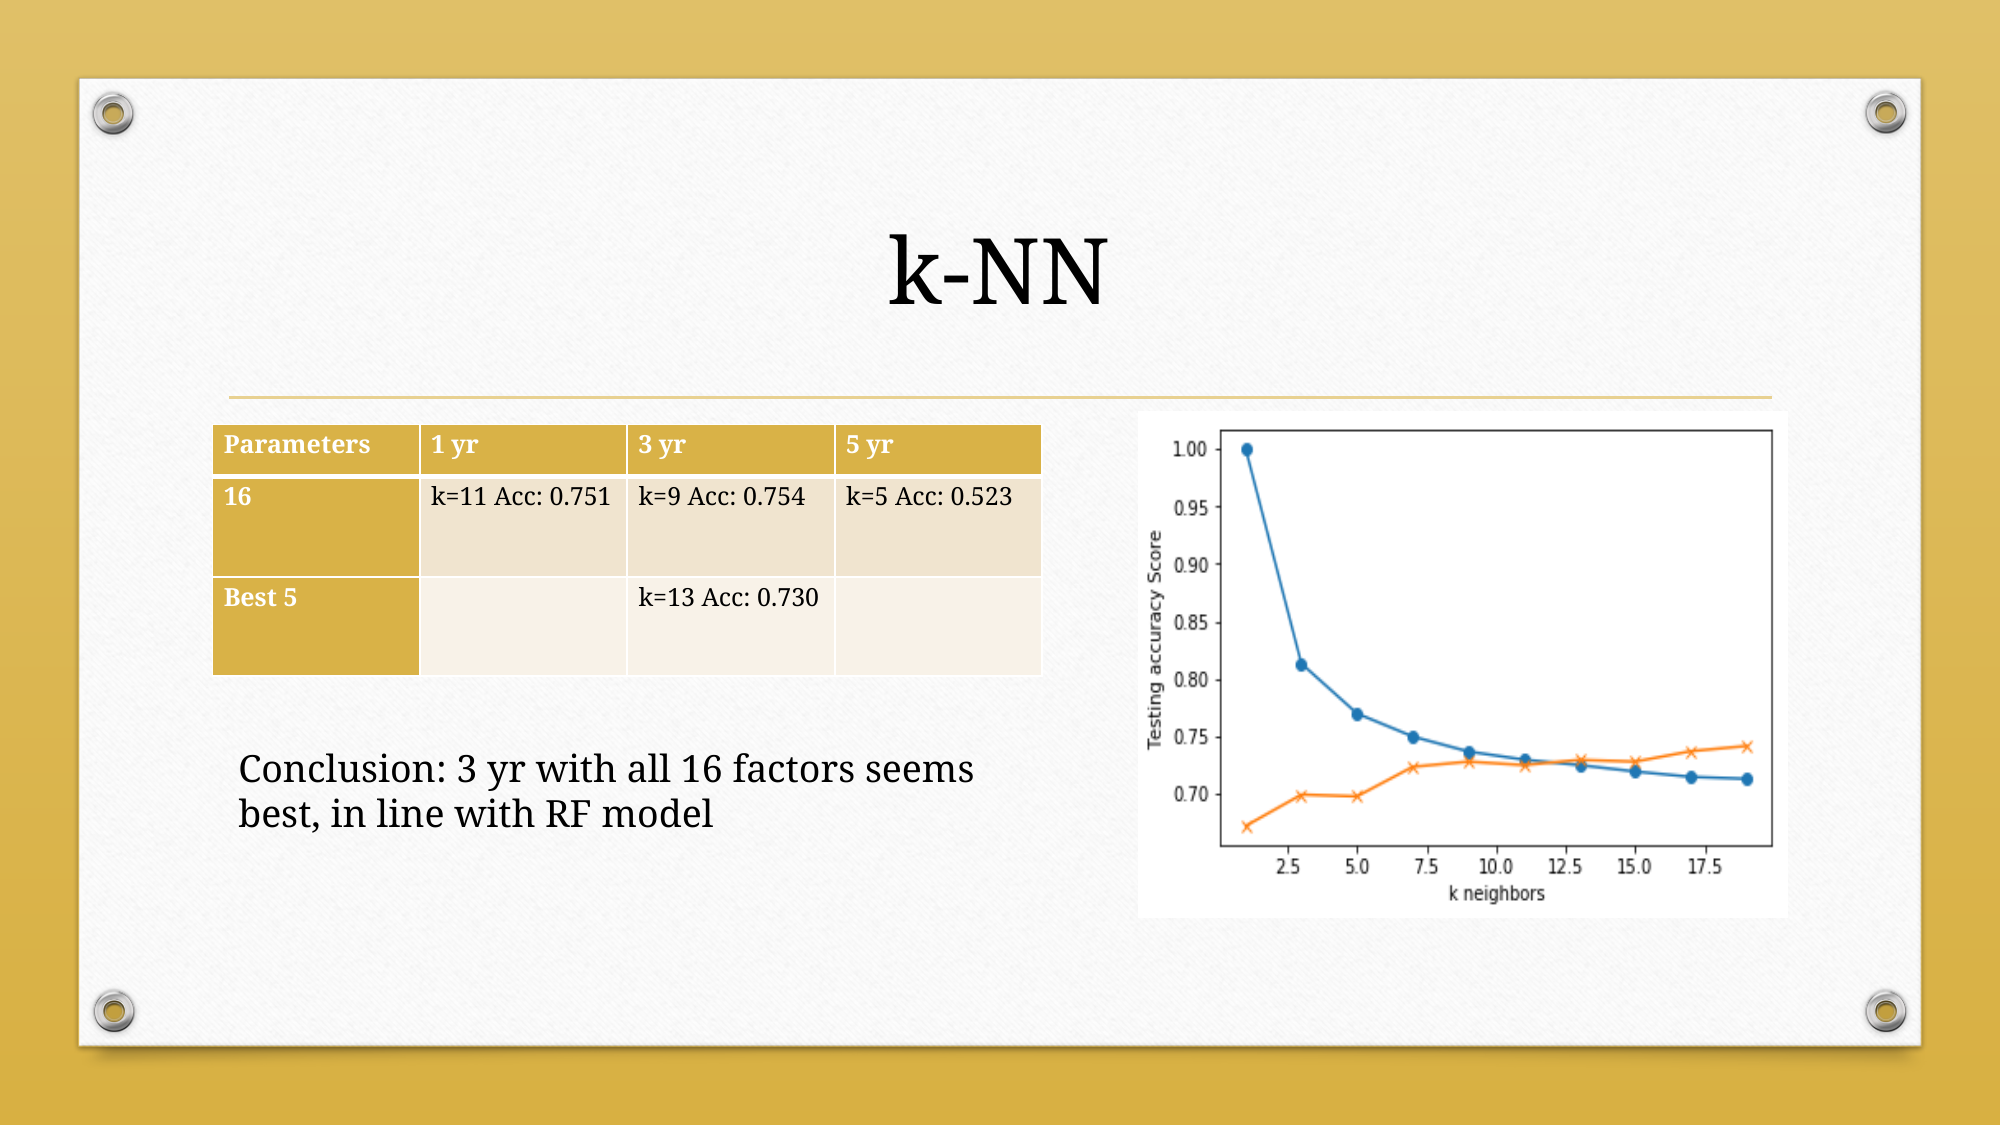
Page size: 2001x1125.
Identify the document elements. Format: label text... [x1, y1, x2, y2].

table_header 5 yr [836, 425, 1041, 474]
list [1138, 411, 1788, 918]
picture [0, 0, 2000, 1125]
table_cell Best 5 [213, 578, 419, 675]
table_cell k=11 Acc: 0.751 [421, 479, 626, 576]
table_cell 16 [213, 479, 419, 576]
table_cell k=13 Acc: 0.730 [628, 578, 834, 675]
table_cell k=9 Acc: 0.754 [628, 479, 834, 576]
table_cell [421, 578, 626, 675]
table_header 3 yr [628, 425, 834, 474]
title k-NN [212, 161, 1788, 375]
text_box Conclusion: 3 yr with all 16 factors seems best, in line with RF model [223, 737, 1043, 842]
table_header Parameters [213, 425, 419, 474]
table_cell k=5 Acc: 0.523 [836, 479, 1041, 576]
table_header 1 yr [421, 425, 626, 474]
table_cell [836, 578, 1041, 675]
